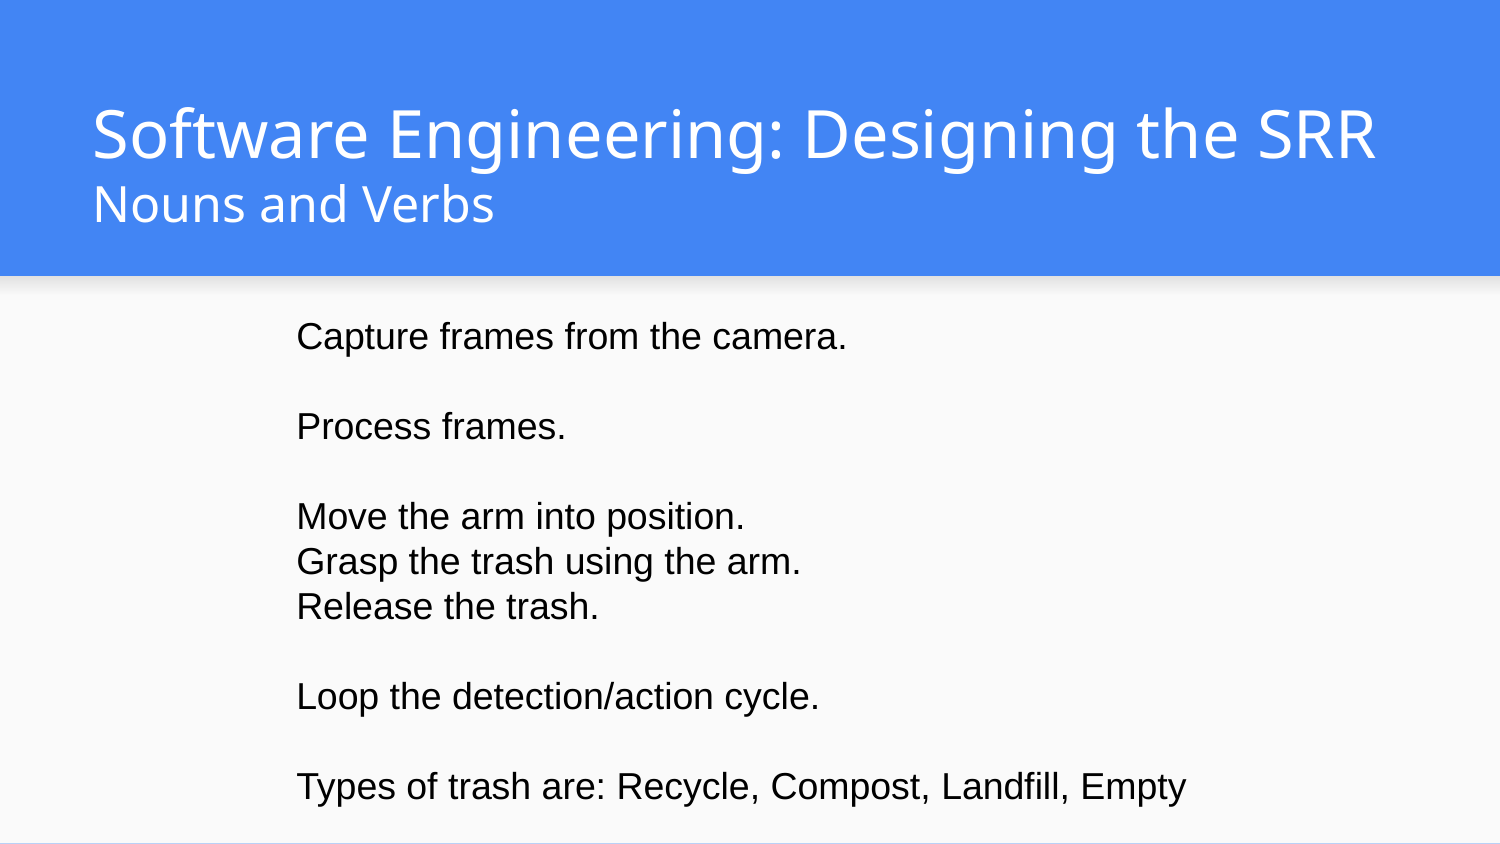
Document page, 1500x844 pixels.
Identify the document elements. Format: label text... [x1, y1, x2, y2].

text_box Capture frames from the camera. Process frames. Move the arm into position. Grasp the trash using the arm. Release the trash. Loop the detection/action cycle. Types of trash are: Recycle, Compost, Landfill, Empty [281, 297, 1265, 824]
title Software Engineering: Designing the SRR Nouns and Verbs [77, 28, 1427, 248]
